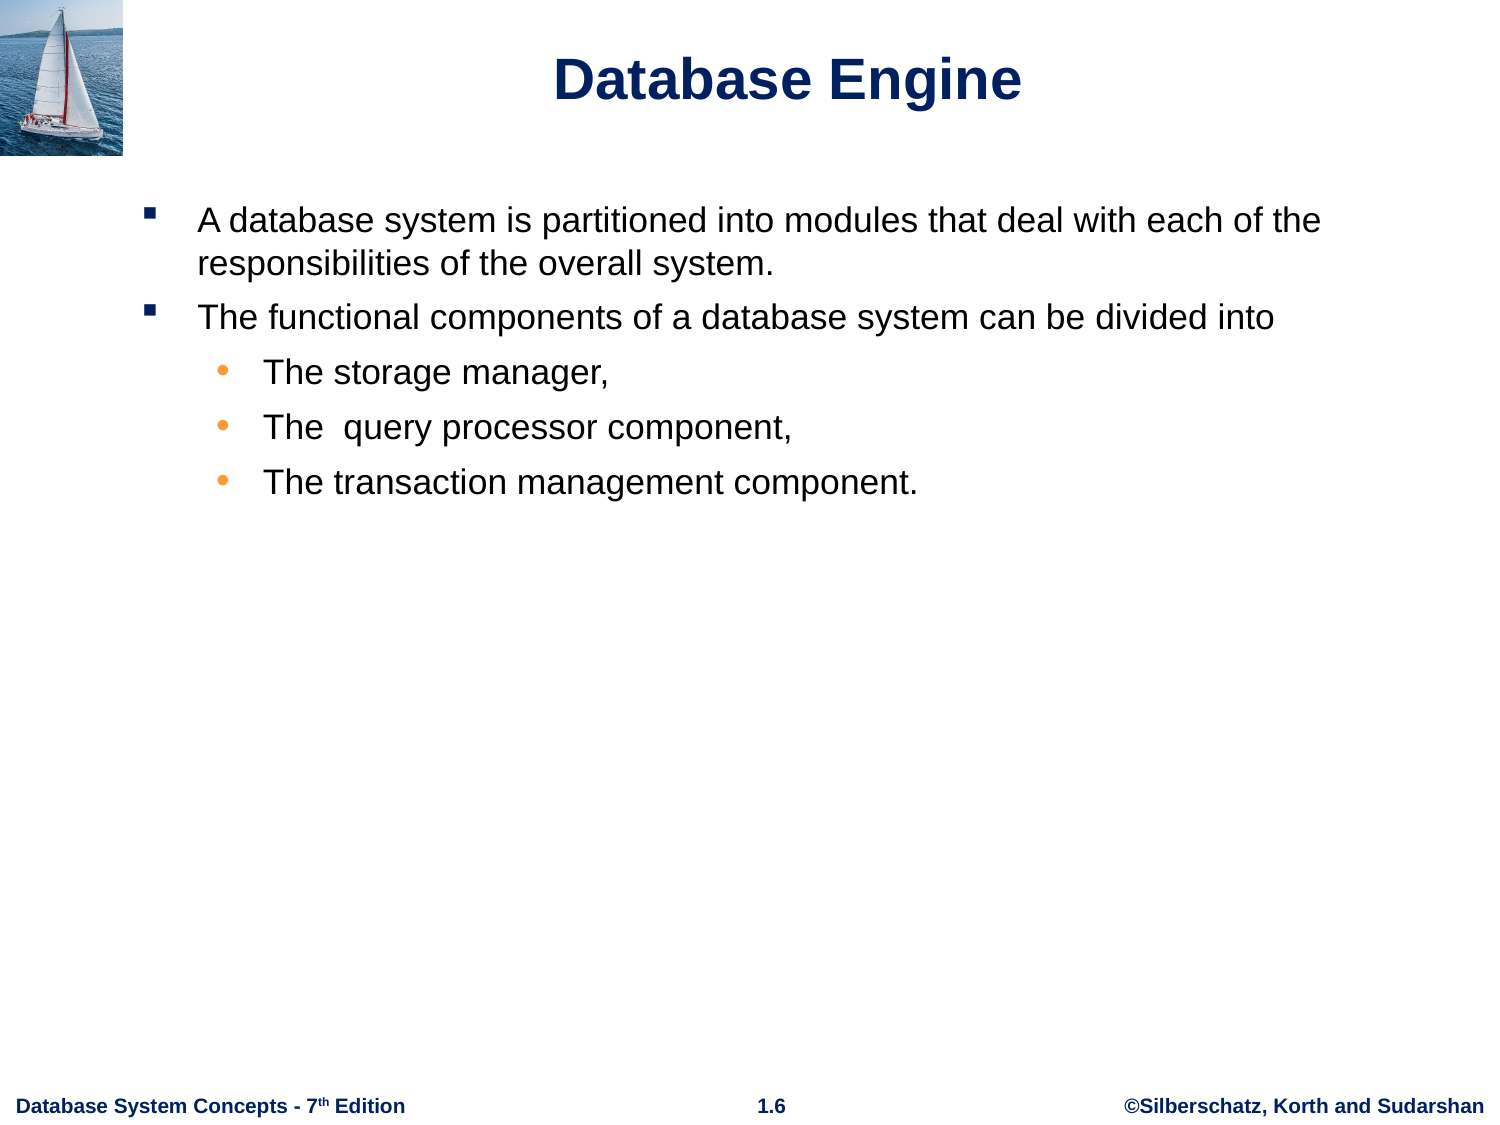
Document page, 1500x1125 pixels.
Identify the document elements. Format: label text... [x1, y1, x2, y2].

list A database system is partitioned into modules that deal with each of the responsibilities of the overall system. The functional components of a database system can be divided into The storage manager, The query processor component, The transaction management component. [126, 189, 1365, 994]
title Database Engine [125, 18, 1452, 120]
picture [0, 0, 123, 156]
